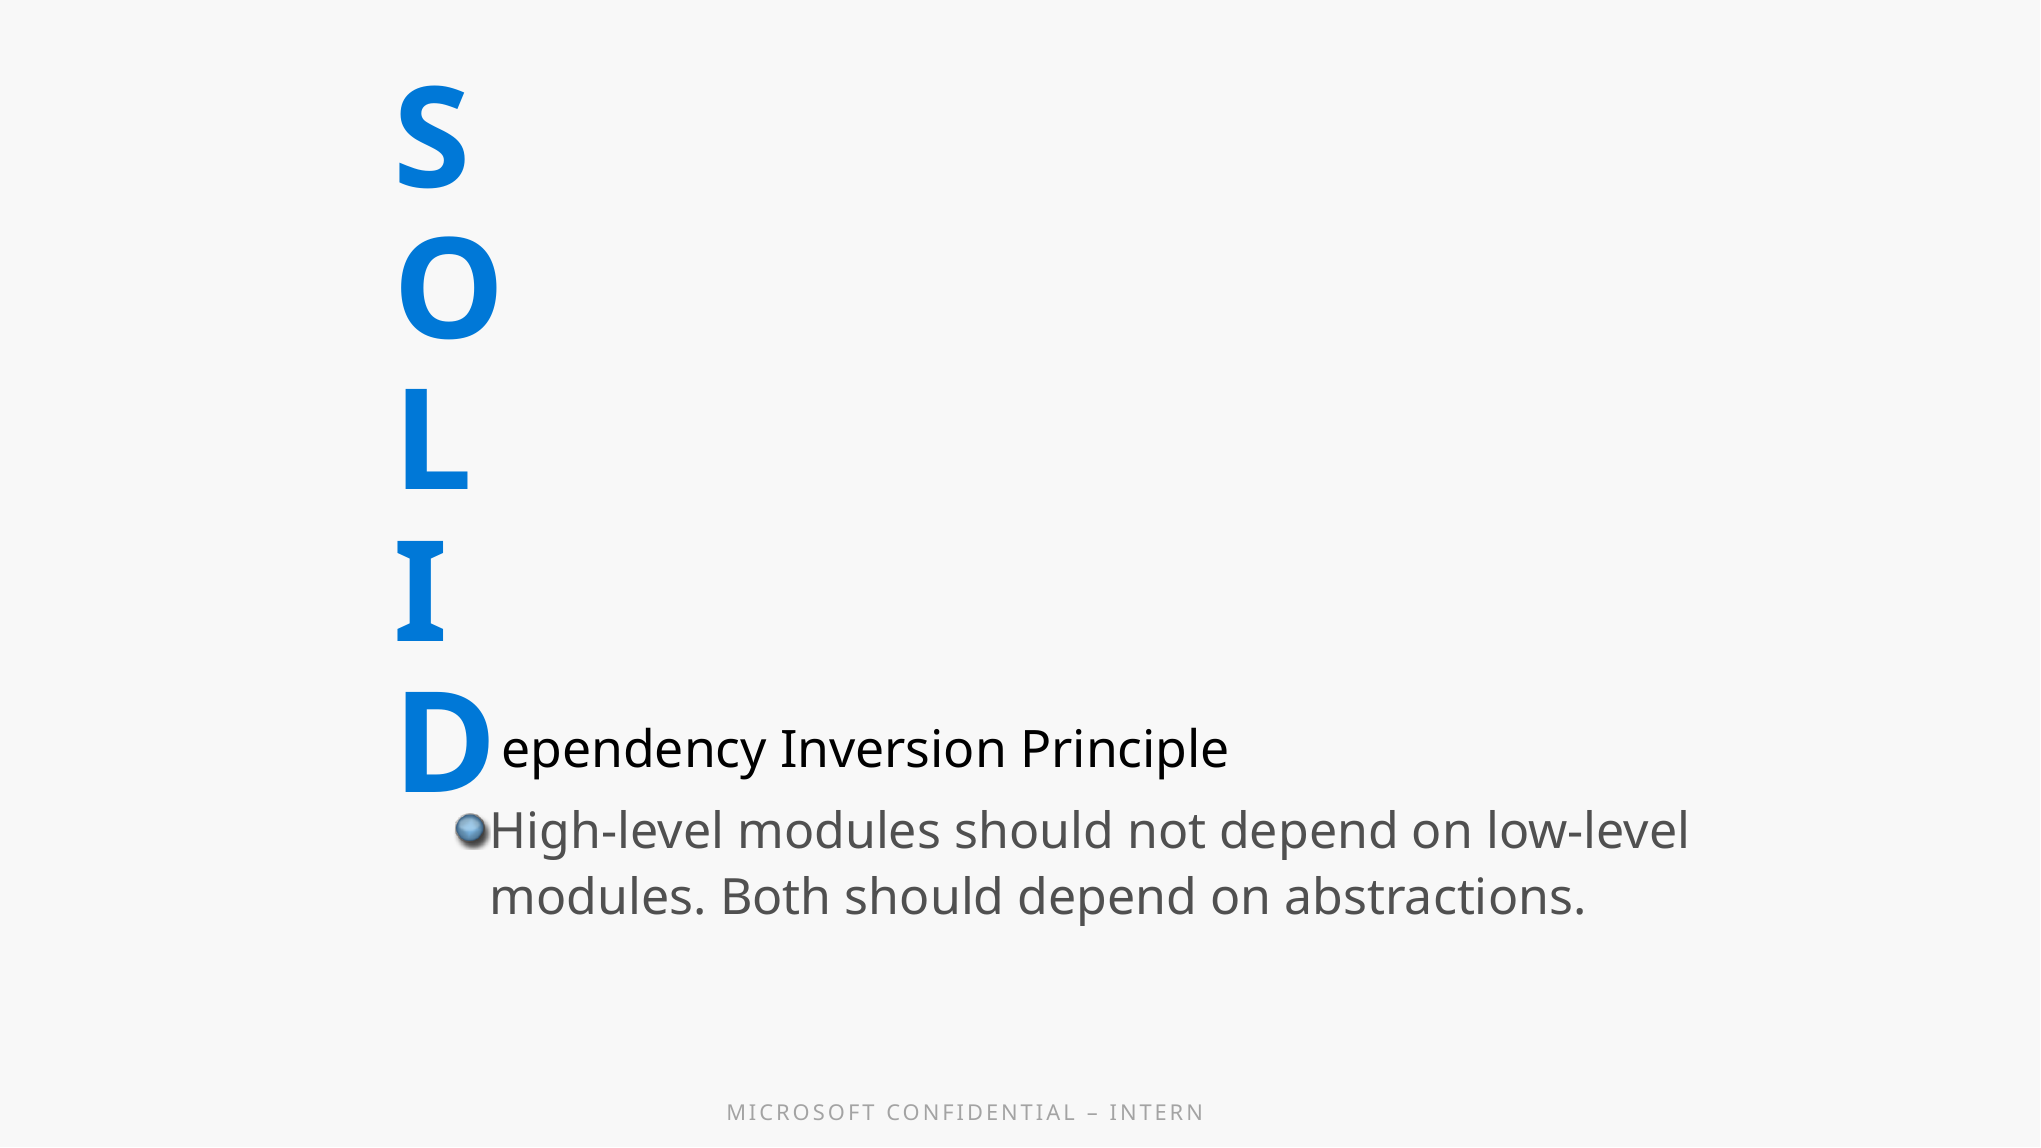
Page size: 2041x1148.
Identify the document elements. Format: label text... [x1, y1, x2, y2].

list ependency Inversion Principle [442, 700, 1744, 793]
picture [448, 808, 491, 850]
title SOLID [369, 51, 485, 820]
text_box High-level modules should not depend on low-level modules. Both should depend on abstractions. [408, 793, 1779, 961]
